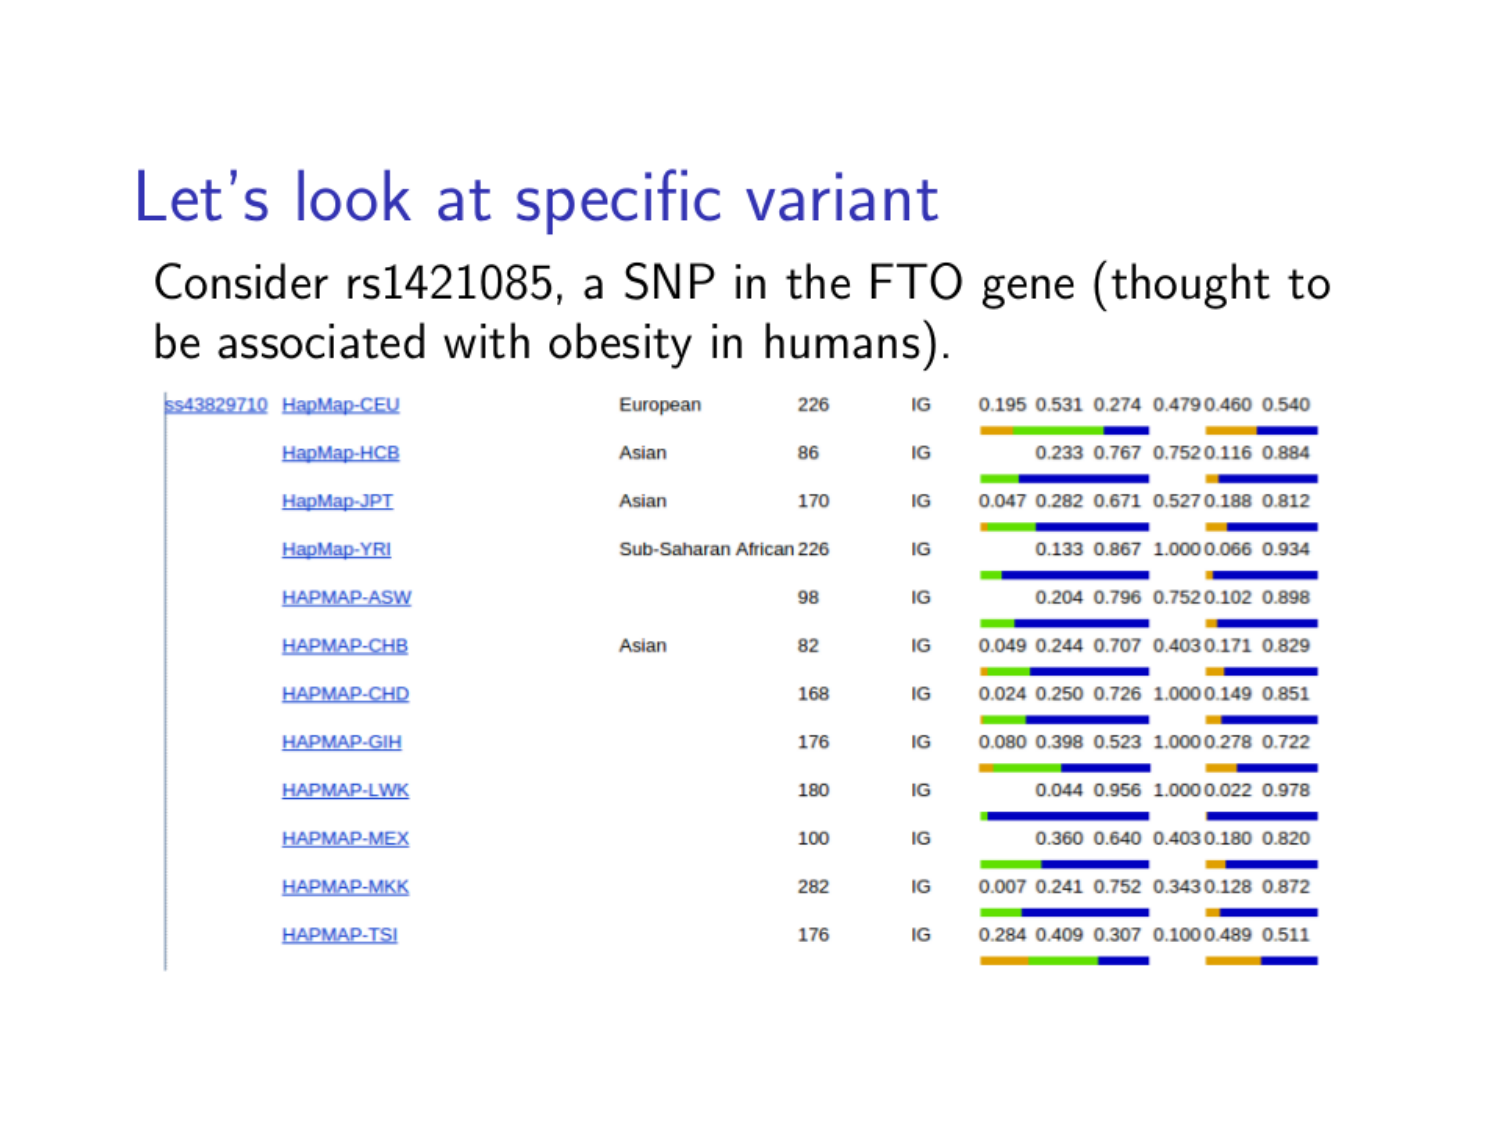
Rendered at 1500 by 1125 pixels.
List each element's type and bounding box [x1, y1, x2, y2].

picture [126, 133, 1374, 992]
